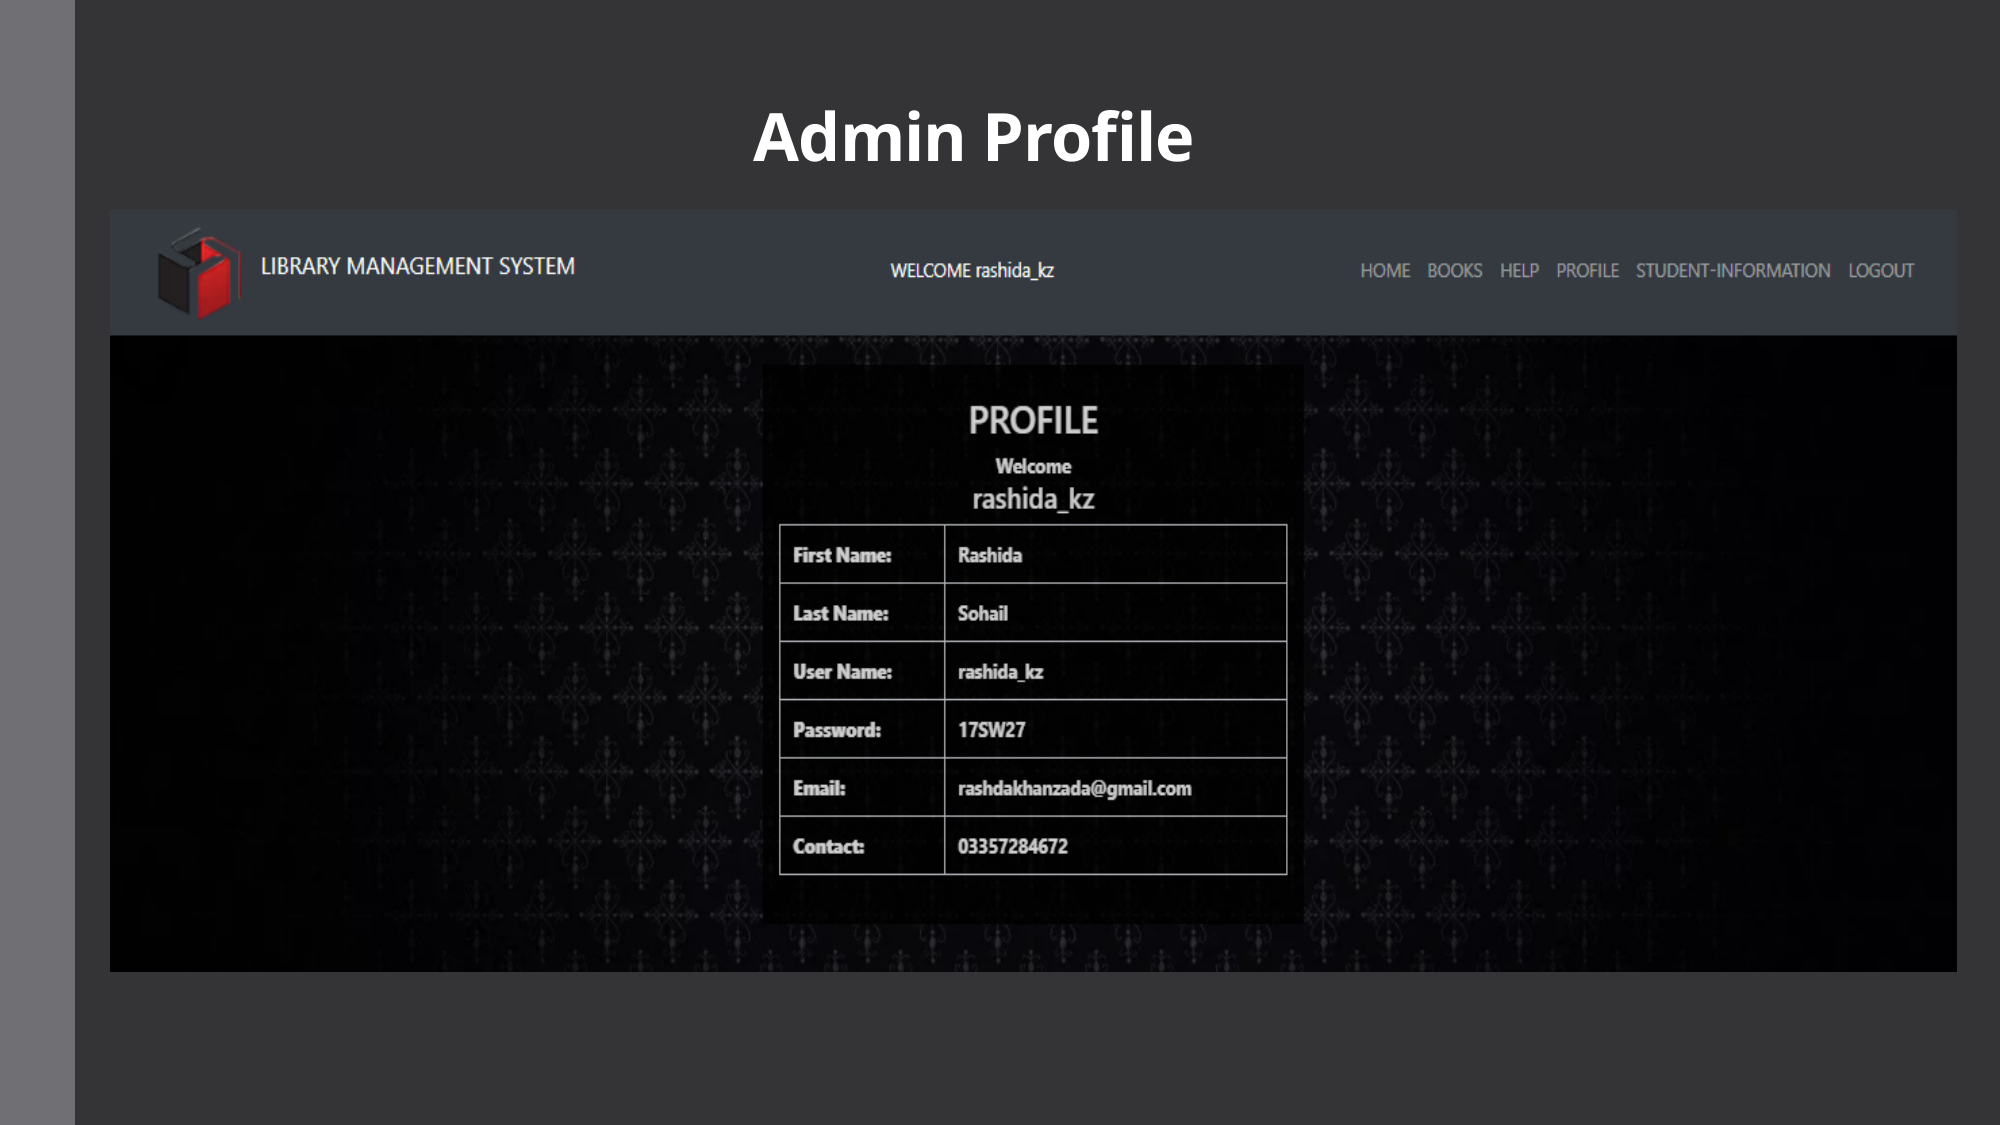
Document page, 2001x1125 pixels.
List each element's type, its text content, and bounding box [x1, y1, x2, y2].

picture [110, 210, 1957, 972]
text_box Admin Profile [739, 72, 1329, 183]
